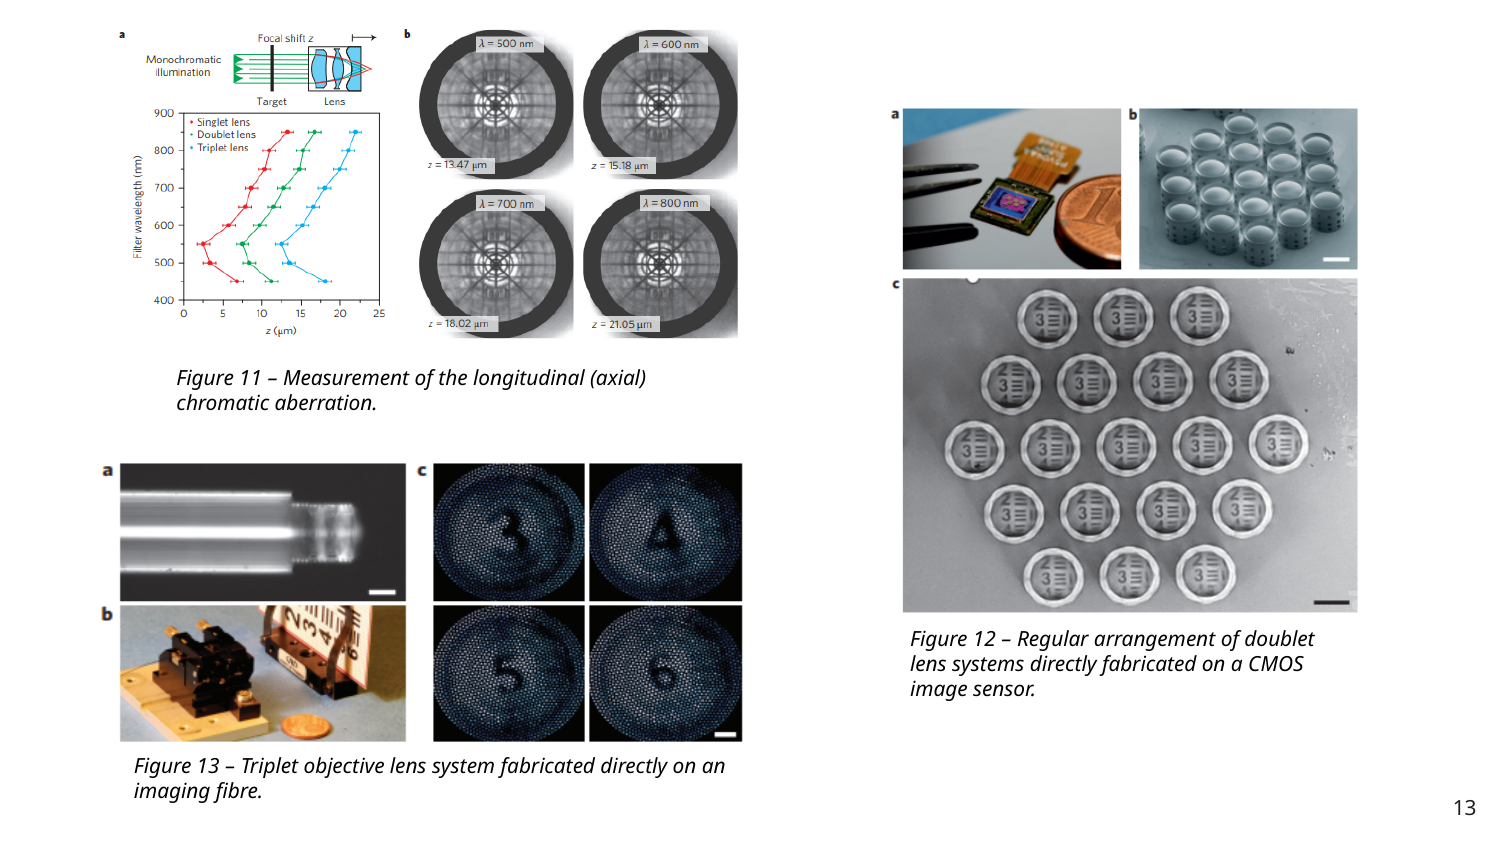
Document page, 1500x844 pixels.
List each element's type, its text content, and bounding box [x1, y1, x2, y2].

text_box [99, 20, 751, 423]
slide_number 13 [1401, 779, 1492, 844]
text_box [886, 103, 1361, 717]
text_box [99, 454, 751, 812]
